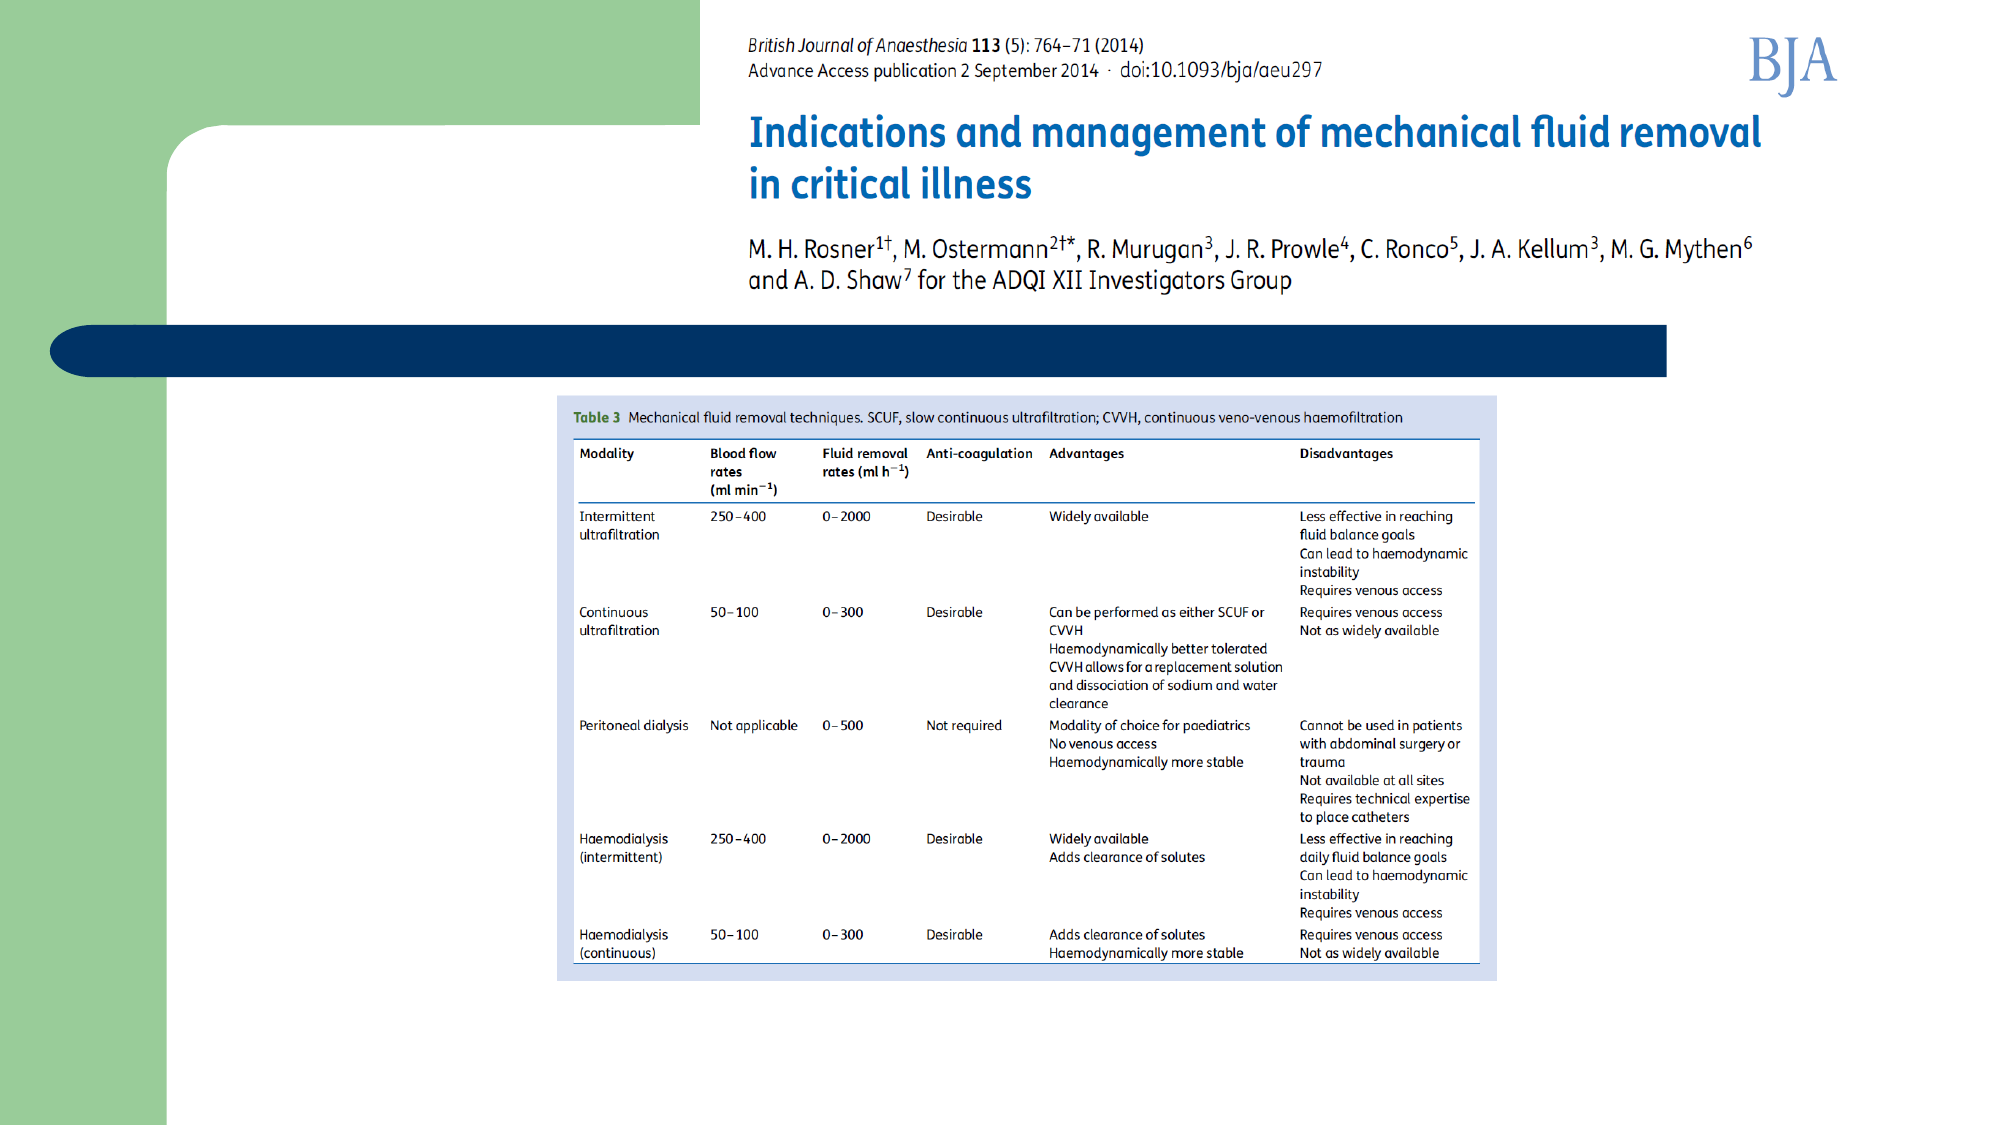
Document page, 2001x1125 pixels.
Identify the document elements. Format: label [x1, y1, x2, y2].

picture [706, 22, 1897, 311]
list [529, 387, 1520, 999]
